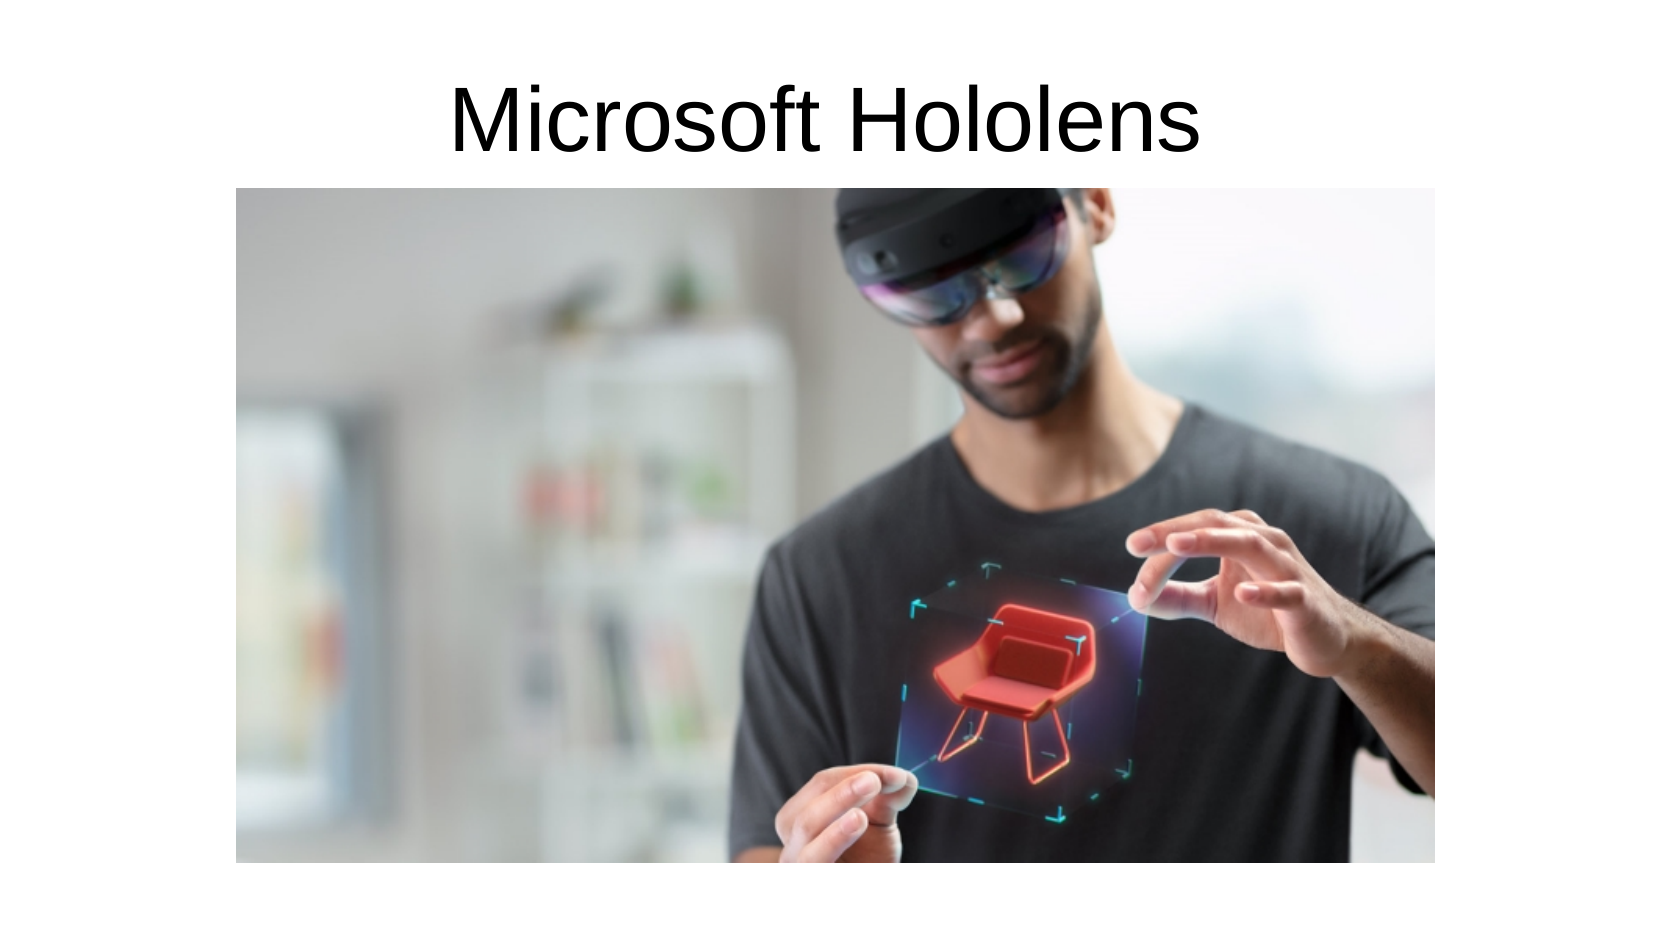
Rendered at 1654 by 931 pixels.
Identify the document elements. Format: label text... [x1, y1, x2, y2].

picture [235, 188, 1435, 863]
text_box Microsoft Hololens [82, 59, 1571, 170]
